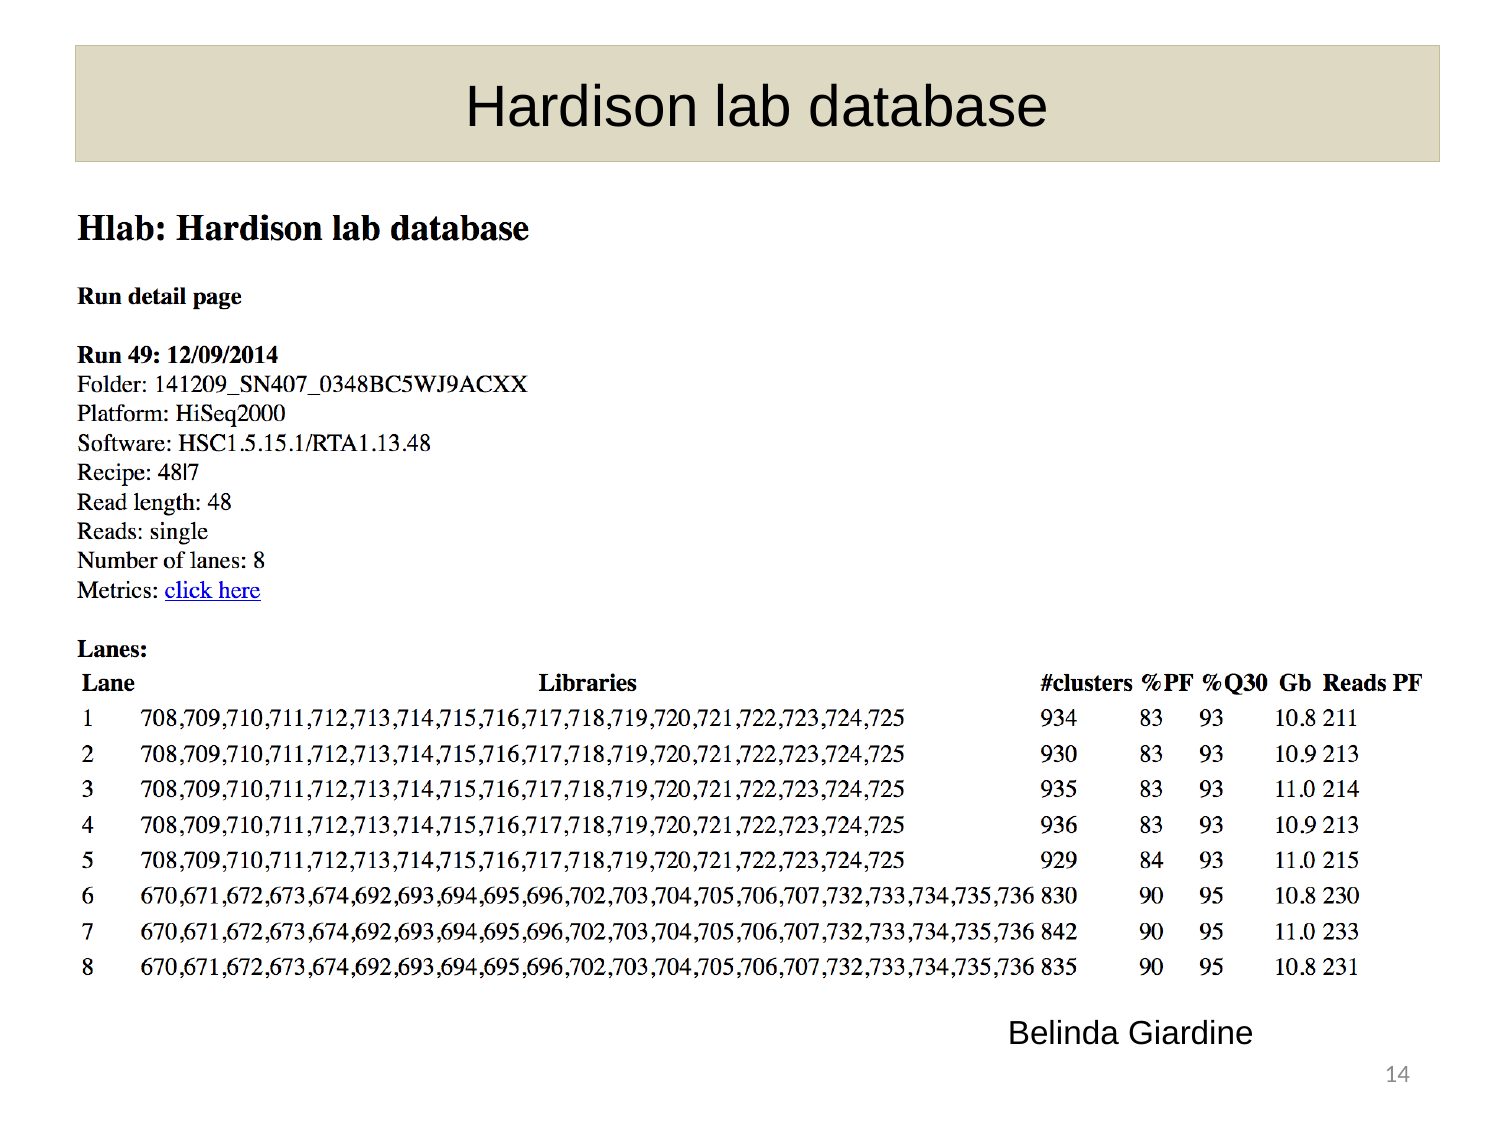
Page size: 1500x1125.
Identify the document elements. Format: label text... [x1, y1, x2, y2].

picture [66, 199, 1428, 996]
text_box Belinda Giardine [993, 1004, 1270, 1059]
text_box Hardison lab database [75, 45, 1440, 162]
slide_number 14 [1074, 1042, 1425, 1103]
